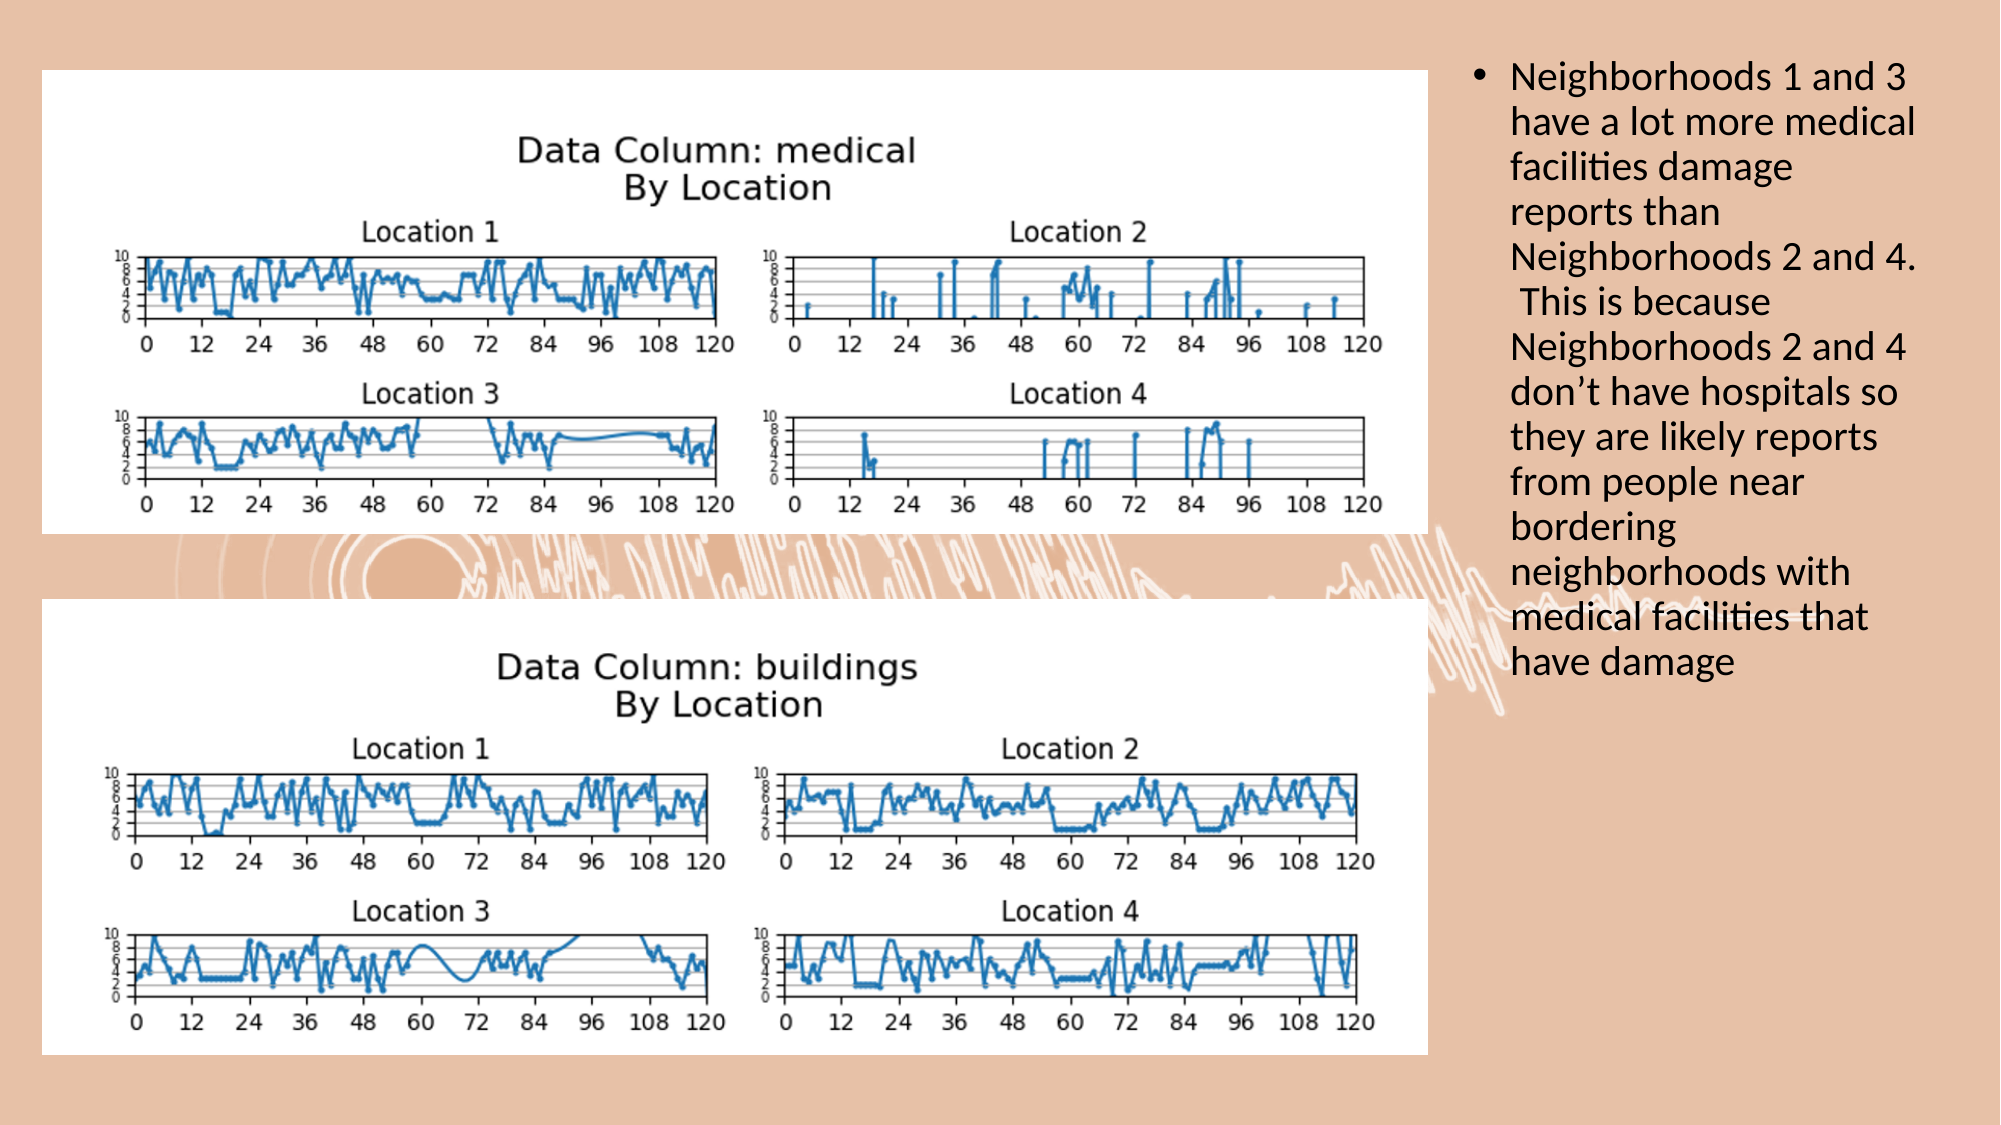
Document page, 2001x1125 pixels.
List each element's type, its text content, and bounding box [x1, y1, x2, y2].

picture [42, 70, 1428, 535]
list Neighborhoods 1 and 3 have a lot more medical facilities damage reports than Neighborhoods 2 and 4. This is because Neighborhoods 2 and 4 don’t have hospitals so they are likely reports from people near bordering neighborhoods with medical facilities that have damage [1457, 46, 1935, 1096]
picture [42, 599, 1428, 1055]
